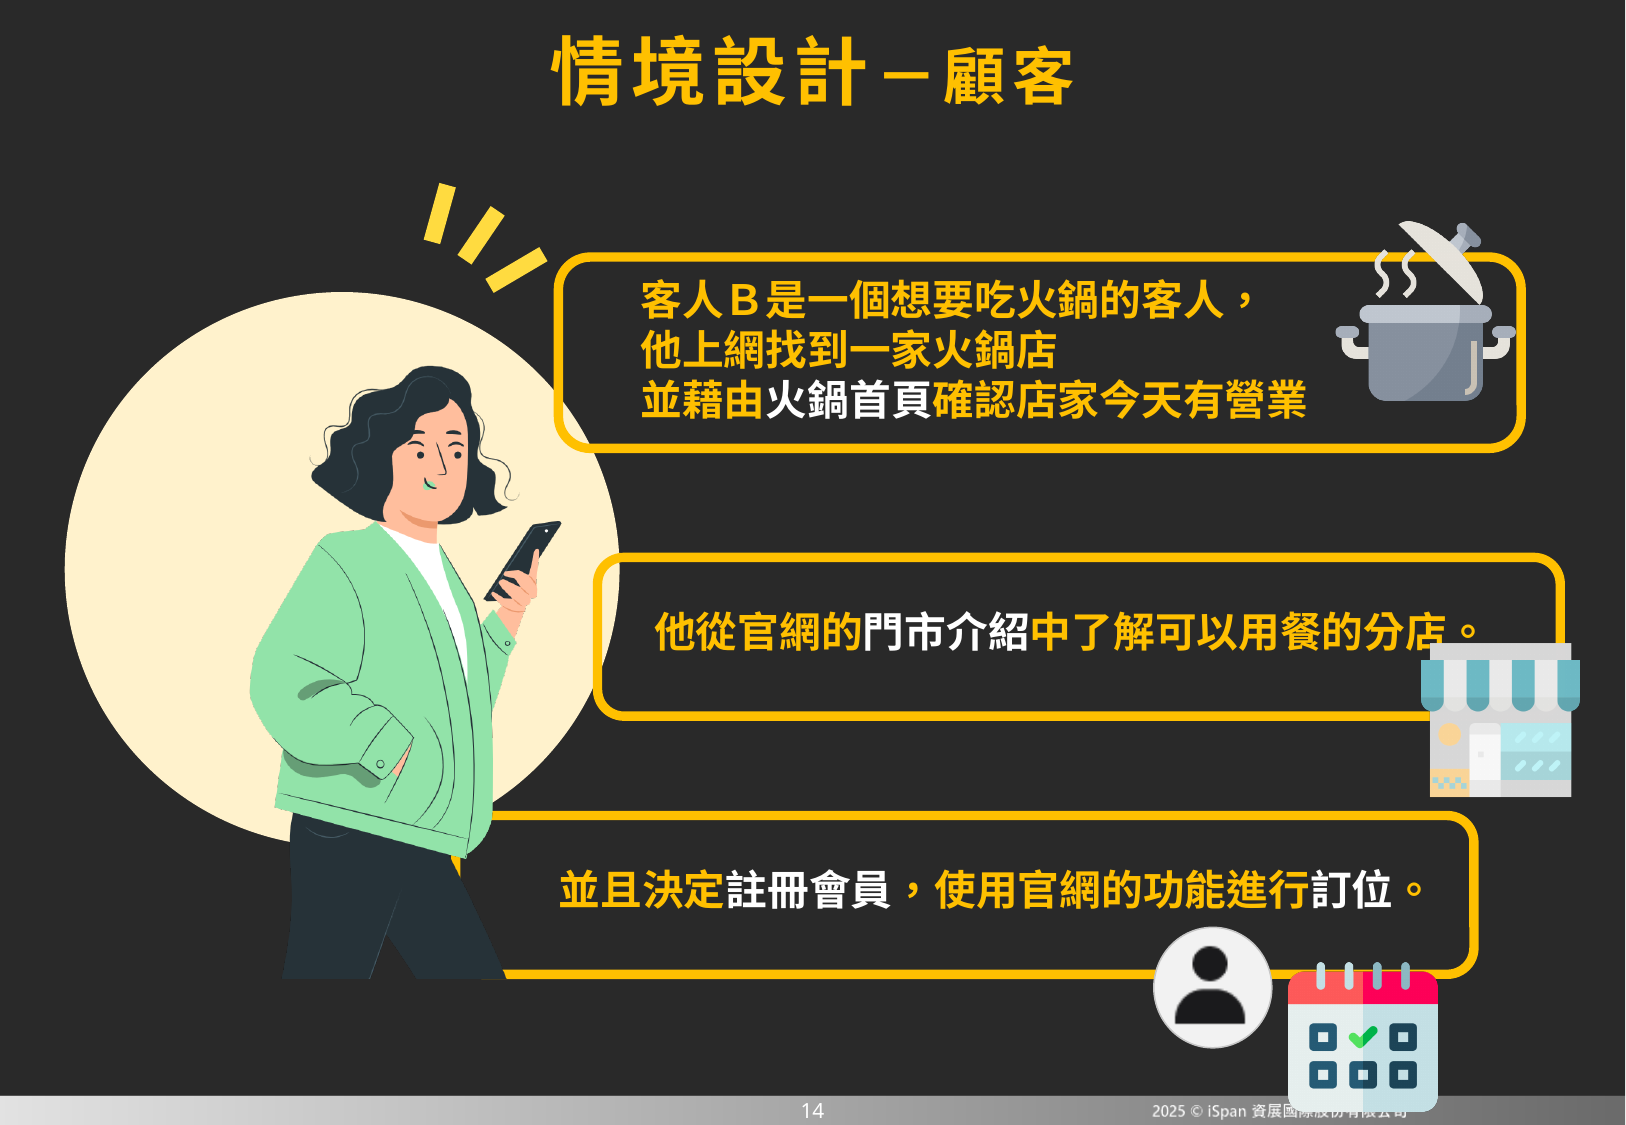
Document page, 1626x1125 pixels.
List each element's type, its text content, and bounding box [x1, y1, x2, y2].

title 情境設計－顧客 [103, 13, 1522, 126]
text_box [455, 815, 1536, 1112]
text_box [423, 182, 456, 245]
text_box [700, 557, 1625, 811]
picture [0, 0, 1626, 1125]
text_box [558, 215, 1618, 479]
text_box [457, 206, 505, 256]
text_box [524, 247, 545, 256]
